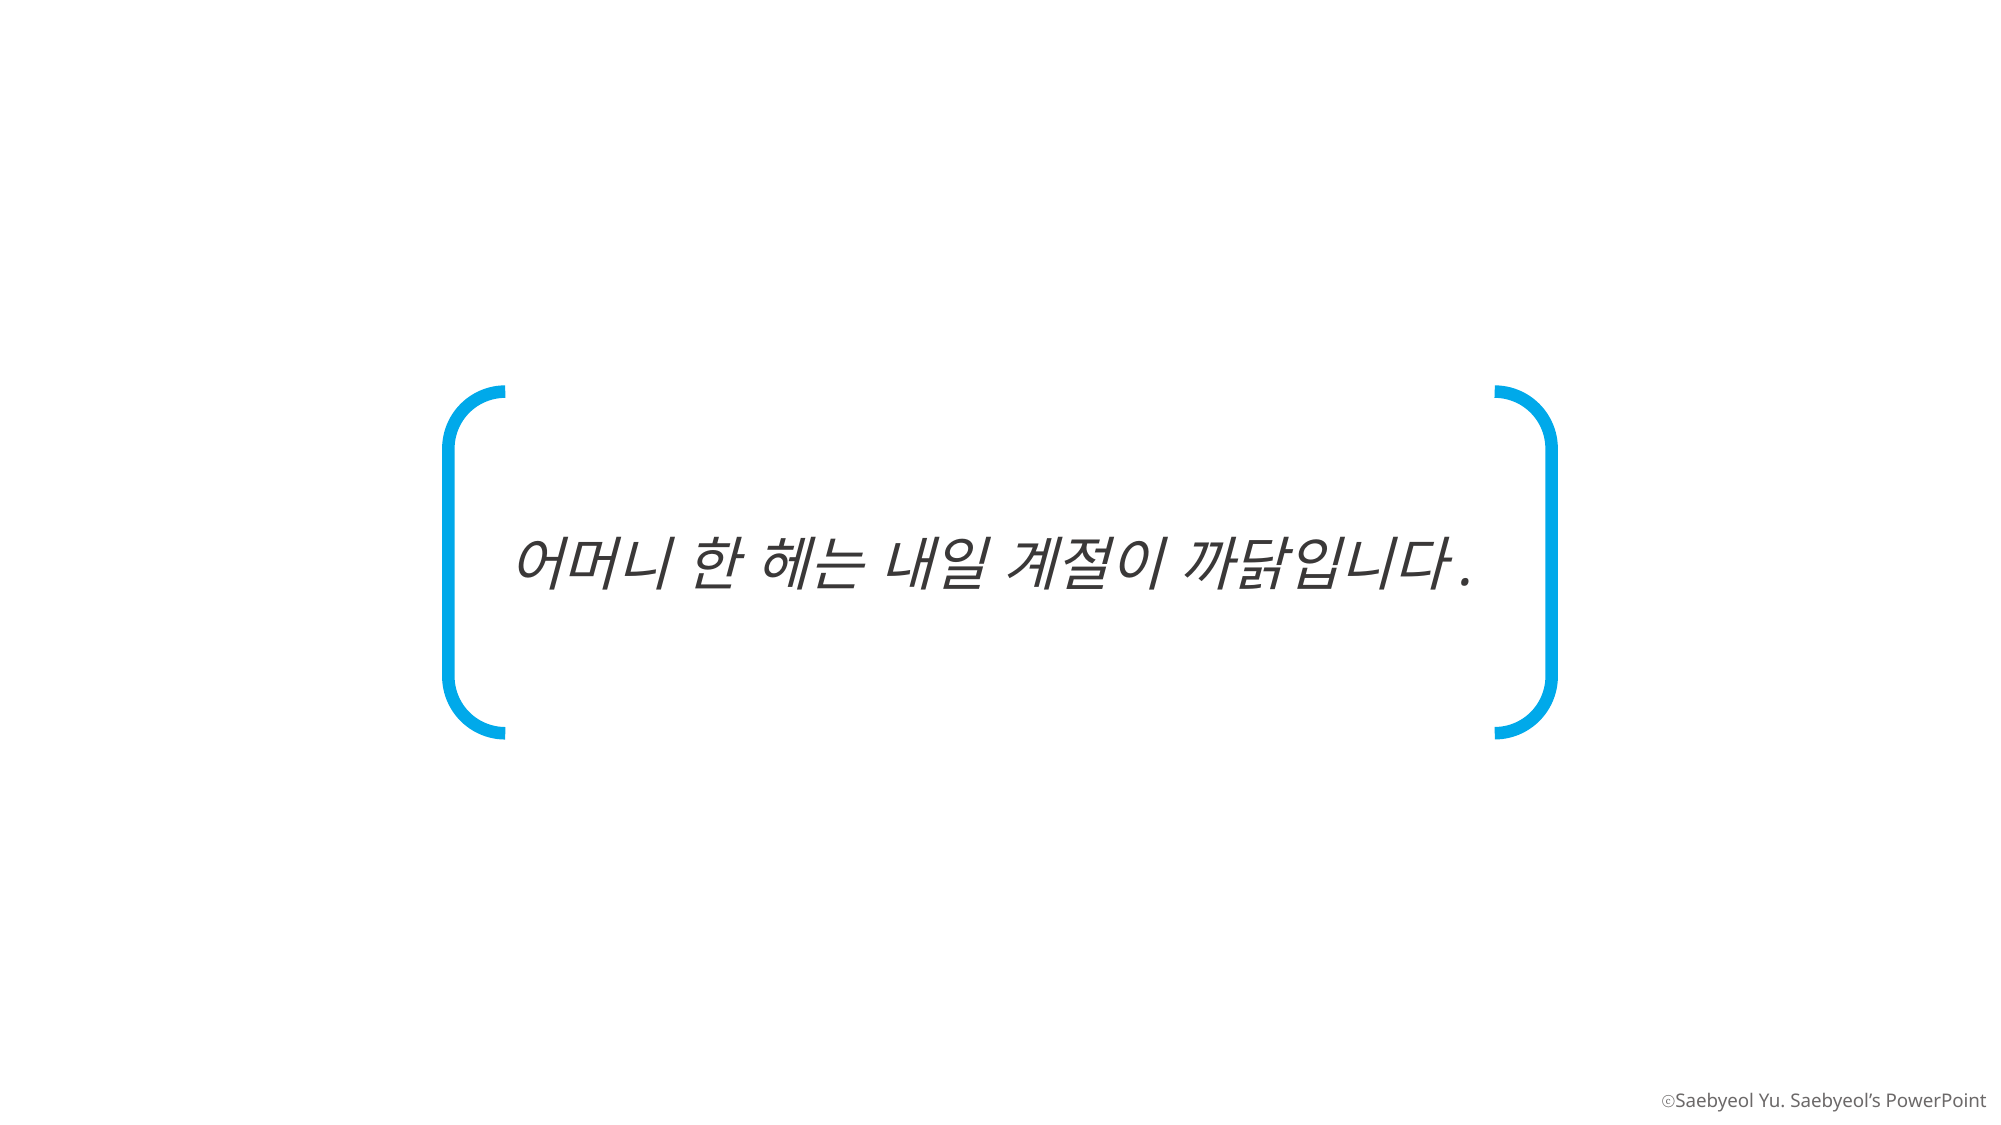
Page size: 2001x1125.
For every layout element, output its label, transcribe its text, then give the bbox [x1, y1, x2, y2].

text_box 어머니 한 헤는 내일 계절이 까닭입니다. [494, 519, 1506, 605]
text_box [447, 391, 1553, 734]
